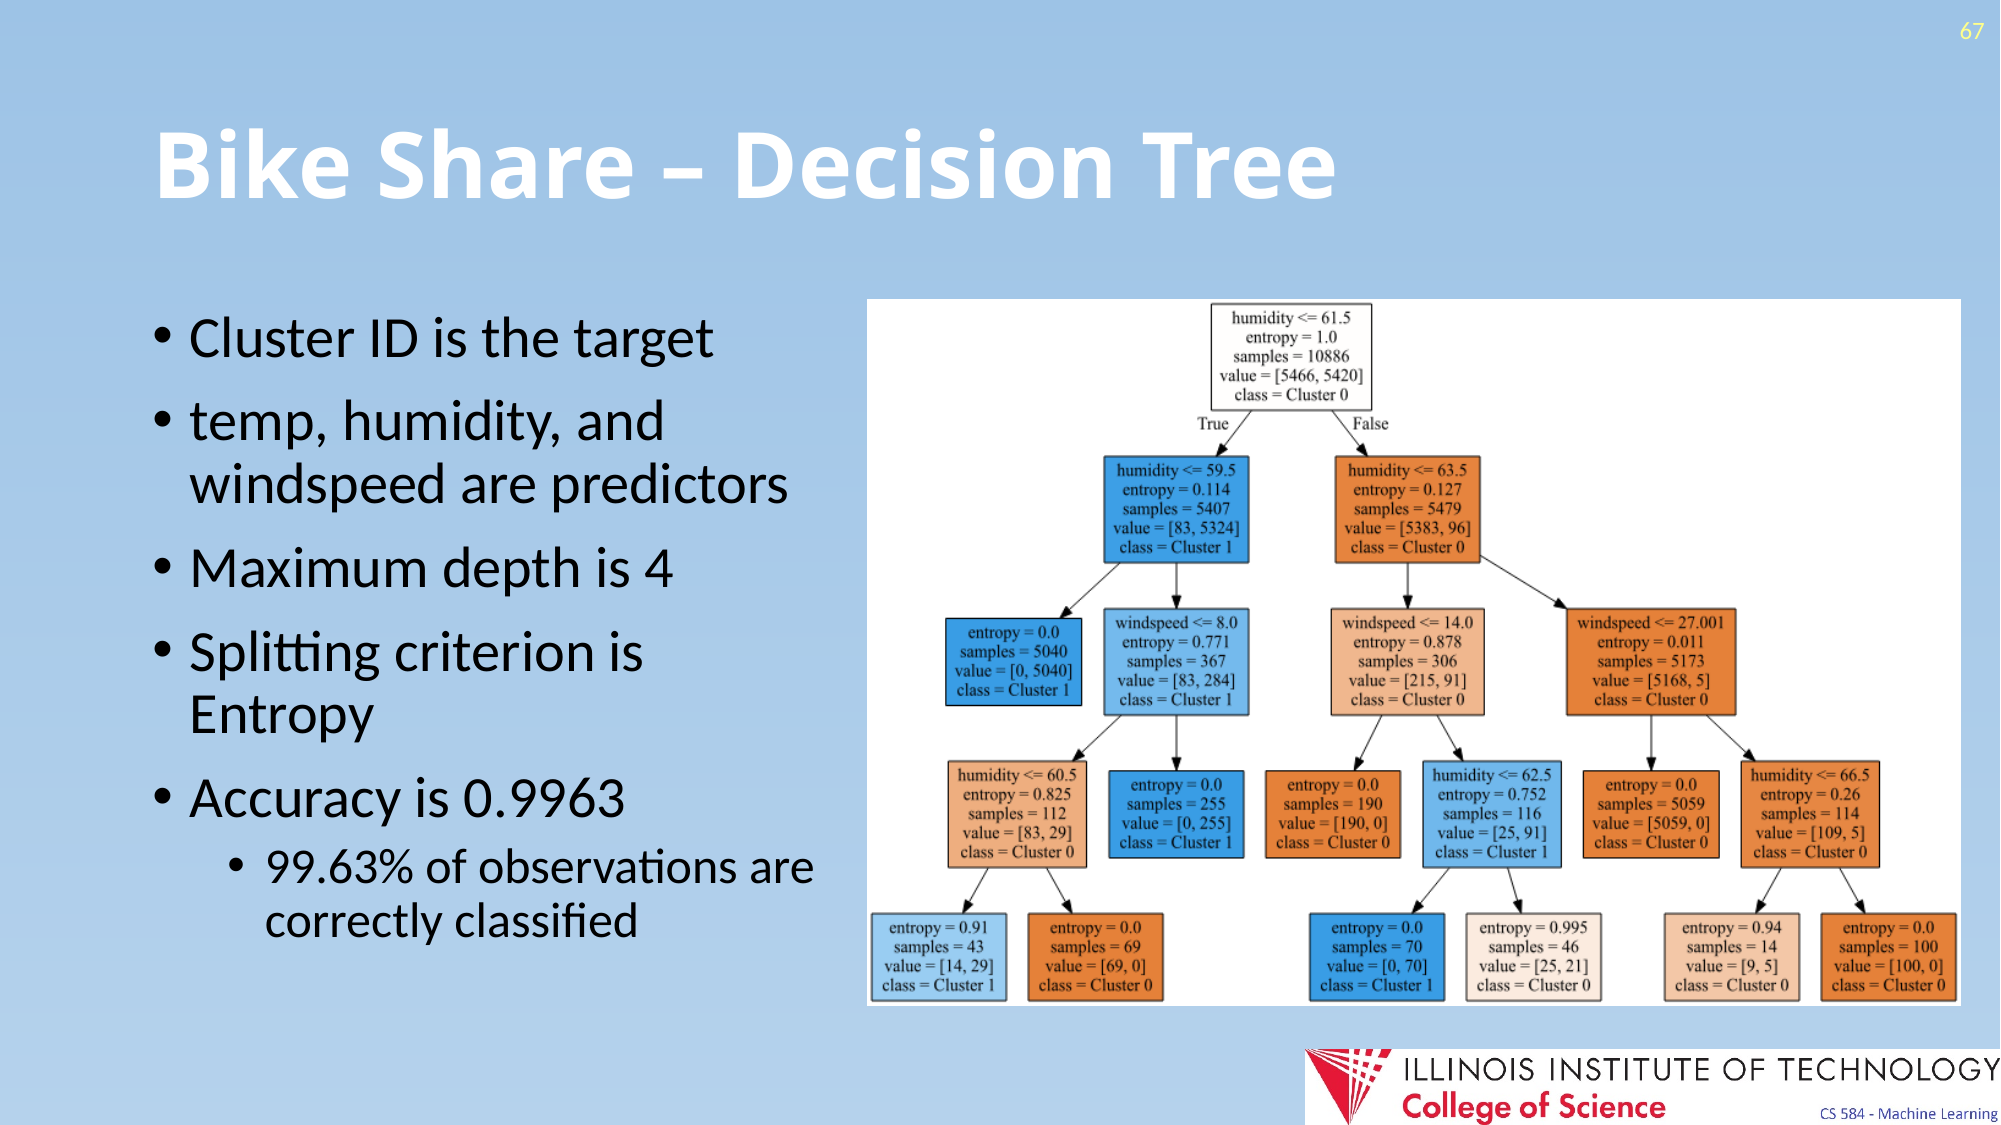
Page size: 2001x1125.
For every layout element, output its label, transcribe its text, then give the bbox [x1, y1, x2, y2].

picture [1305, 1049, 2000, 1125]
title Bike Share – Decision Tree [137, 59, 1863, 278]
picture [867, 299, 1961, 1006]
slide_number 67 [1550, 0, 2000, 60]
list Cluster ID is the target temp, humidity, and windspeed are predictors Maximum depth is 4 Splitting criterion is Entropy Accuracy is 0.9963 99.63% of observations are correctly classified [137, 299, 839, 1014]
